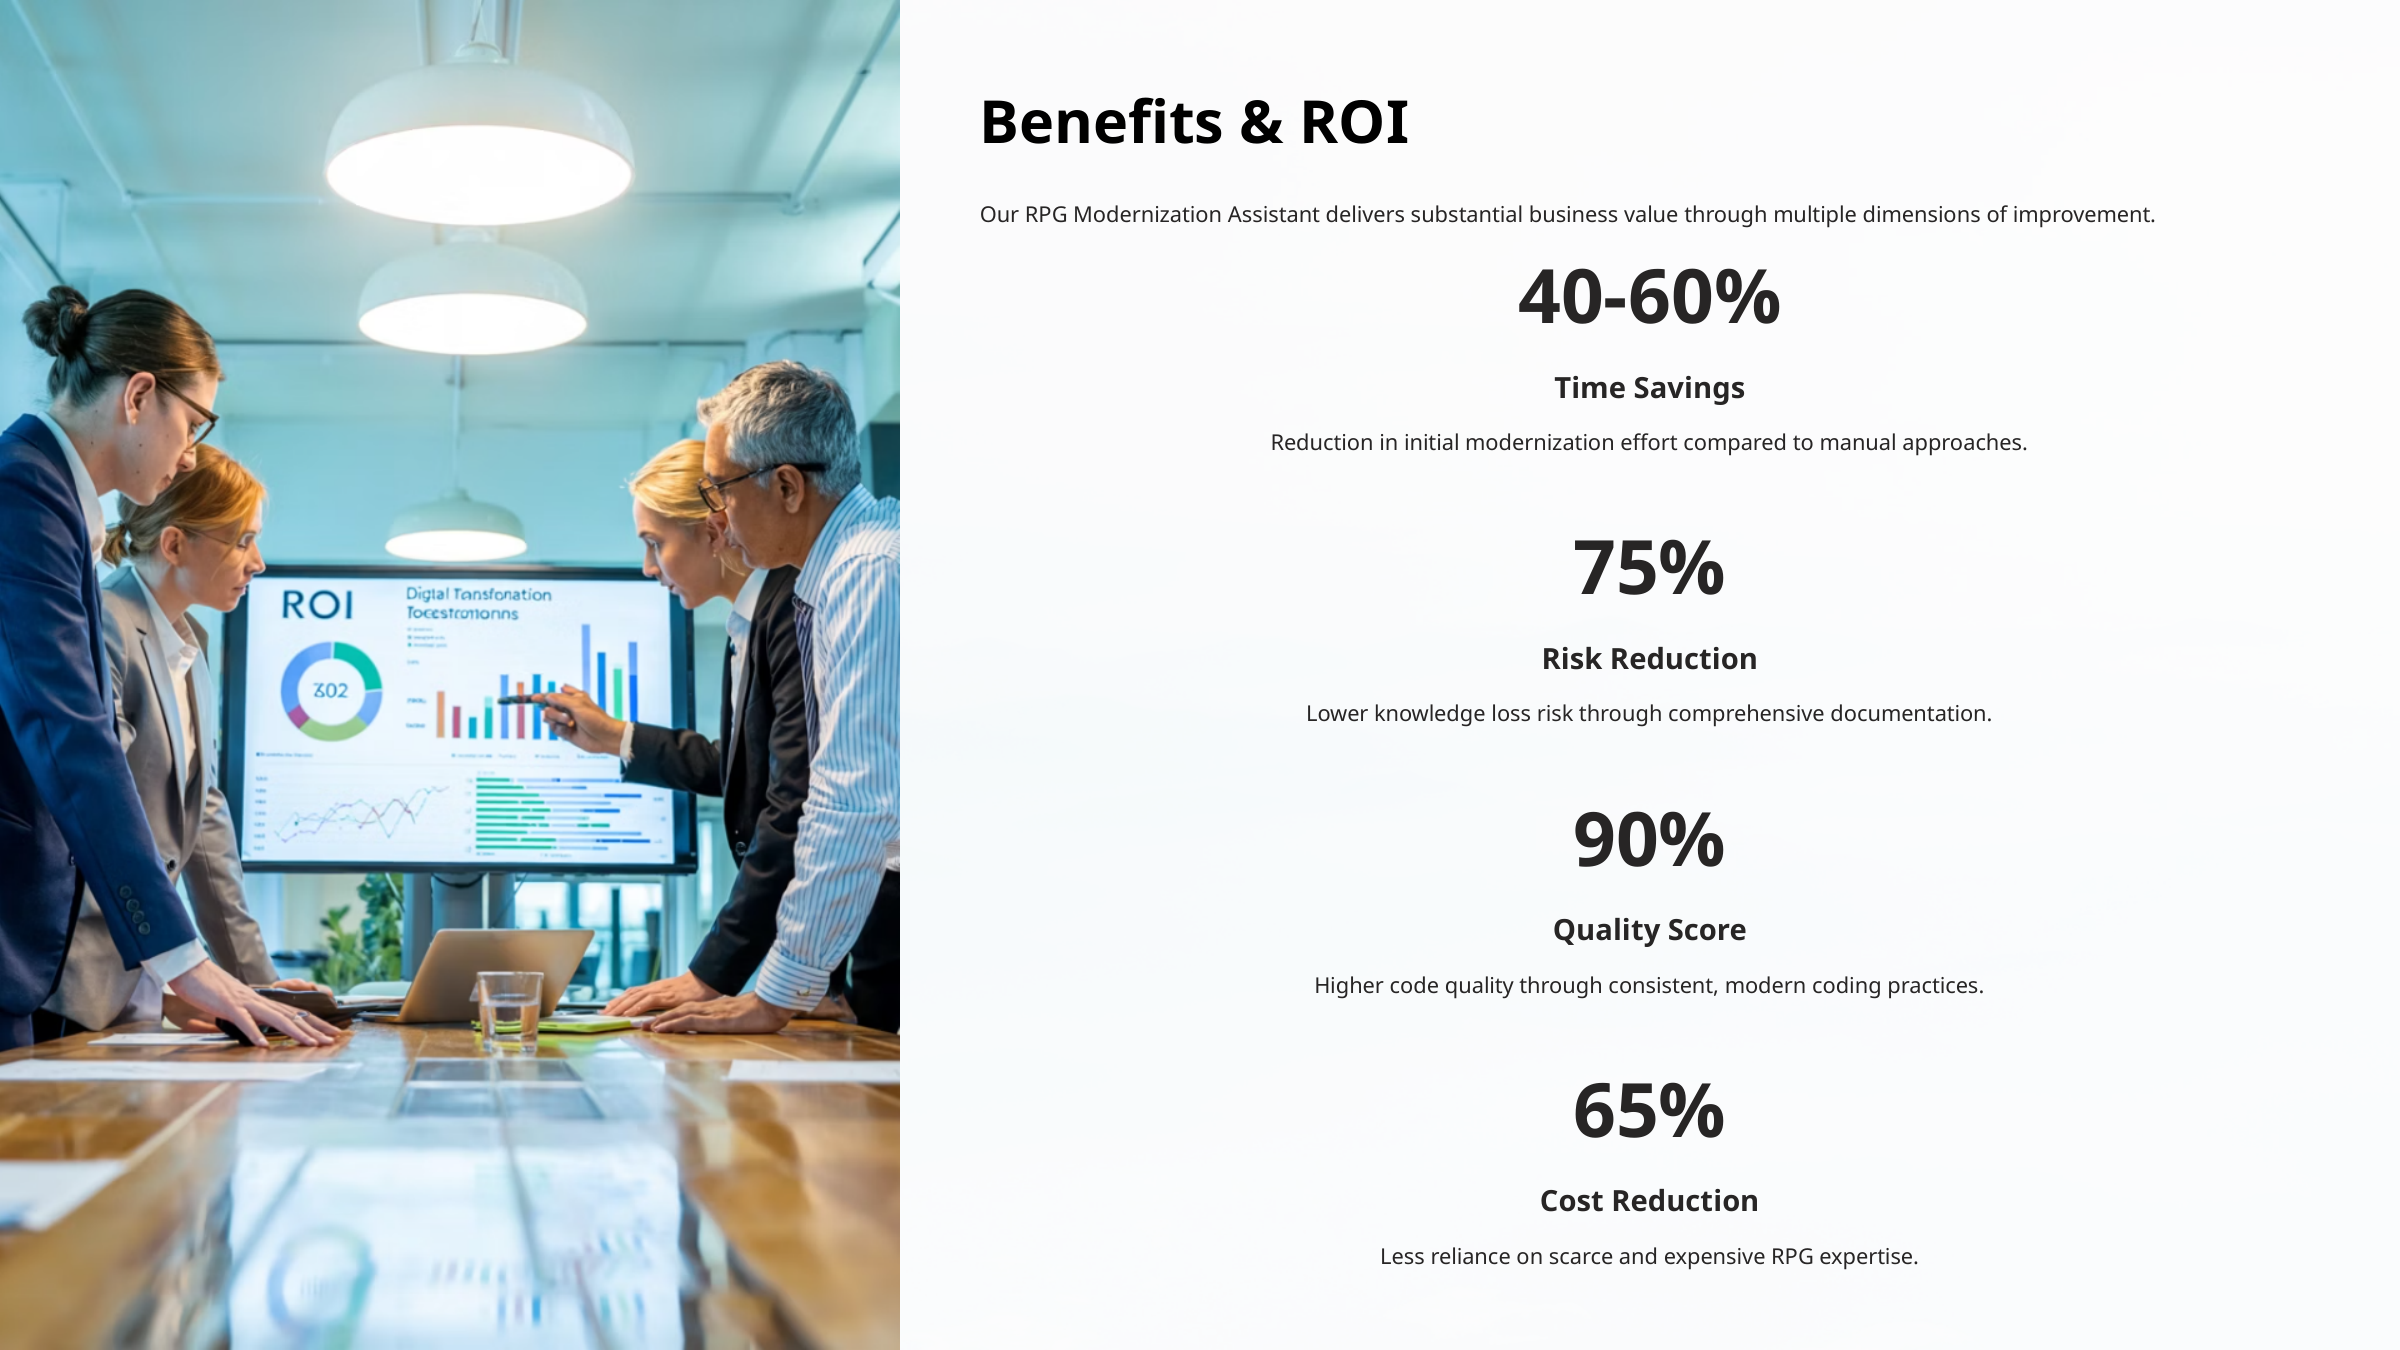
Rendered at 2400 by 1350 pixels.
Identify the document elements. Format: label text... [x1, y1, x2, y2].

text_box Quality Score [1500, 909, 1800, 948]
picture [0, 0, 900, 1350]
text_box Reduction in initial modernization effort compared to manual approaches. [979, 418, 2321, 456]
text_box Cost Reduction [1500, 1181, 1800, 1219]
text_box Less reliance on scarce and expensive RPG expertise. [979, 1232, 2321, 1269]
text_box 65% [979, 1077, 2321, 1153]
text_box Our RPG Modernization Assistant delivers substantial business value through multiple dimensions of improvement. [979, 190, 2321, 227]
text_box Benefits & ROI [979, 81, 1579, 156]
text_box 90% [979, 806, 2321, 882]
text_box Higher code quality through consistent, modern coding practices. [979, 961, 2321, 998]
text_box Risk Reduction [1500, 638, 1800, 677]
text_box Lower knowledge loss risk through comprehensive documentation. [979, 689, 2321, 727]
text_box 75% [979, 534, 2321, 611]
text_box 40-60% [979, 263, 2321, 339]
text_box Time Savings [1500, 367, 1800, 405]
